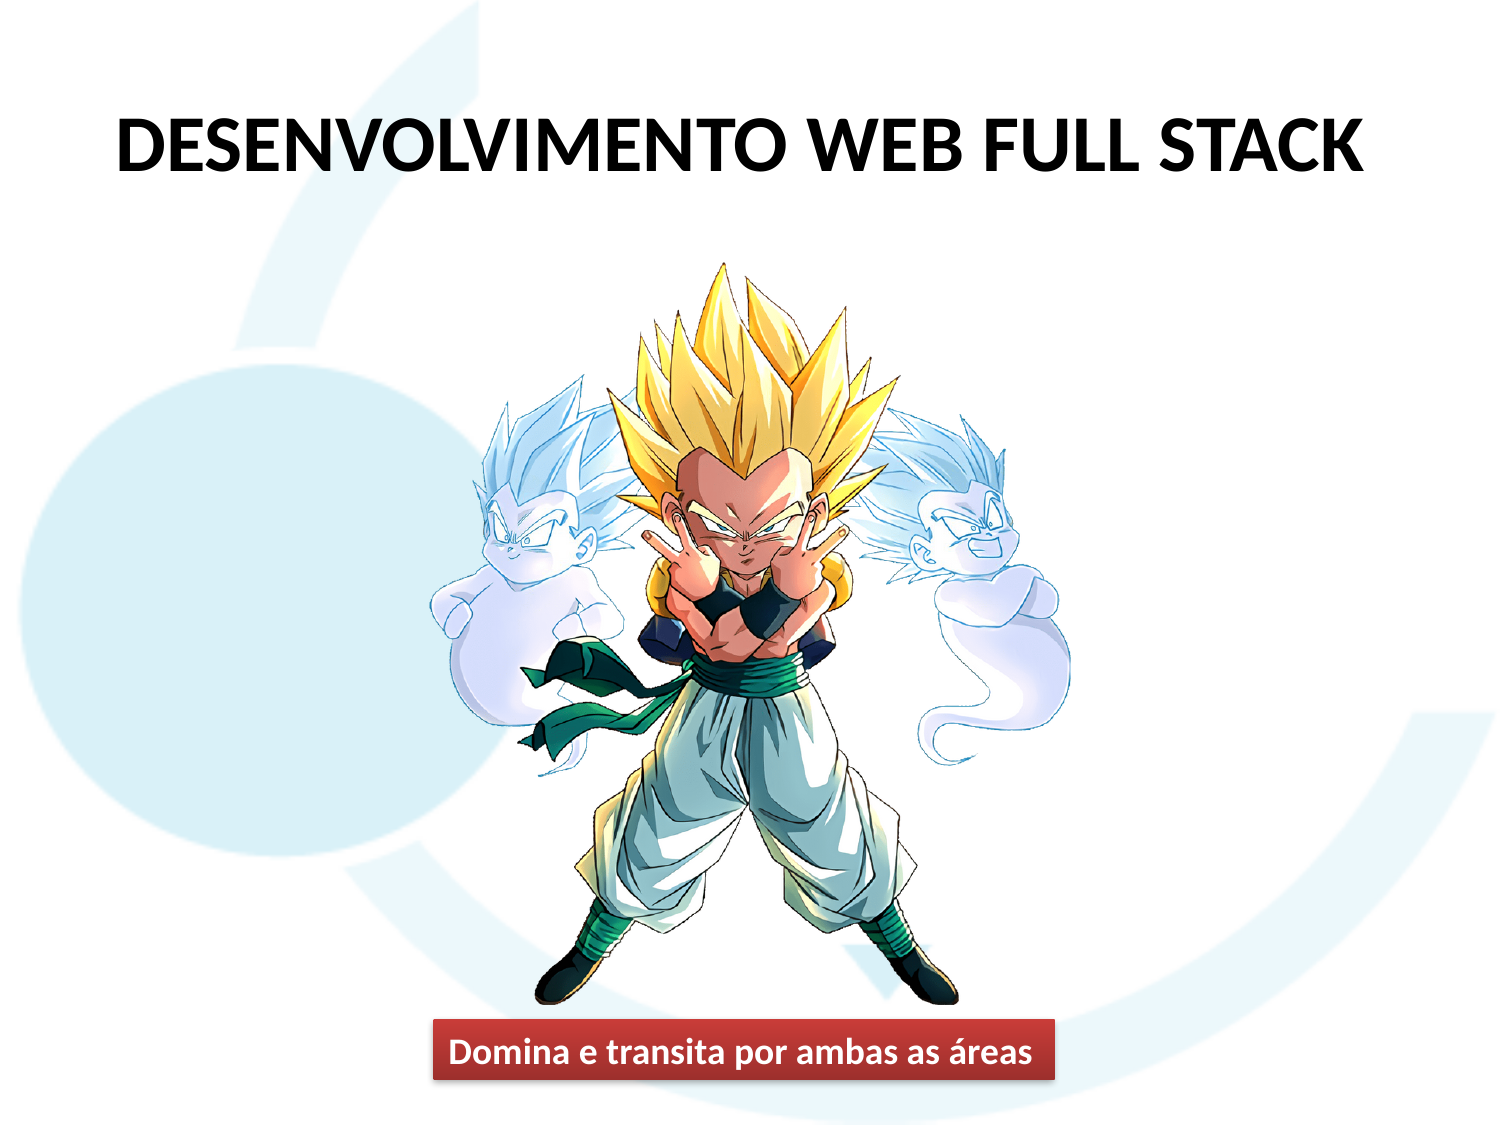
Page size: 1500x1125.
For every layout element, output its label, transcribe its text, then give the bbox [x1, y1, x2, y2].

text_box Domina e transita por ambas as áreas [433, 1019, 1055, 1080]
title DESENVOLVIMENTO WEB FULL STACK [75, 45, 1425, 233]
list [429, 262, 1071, 1006]
